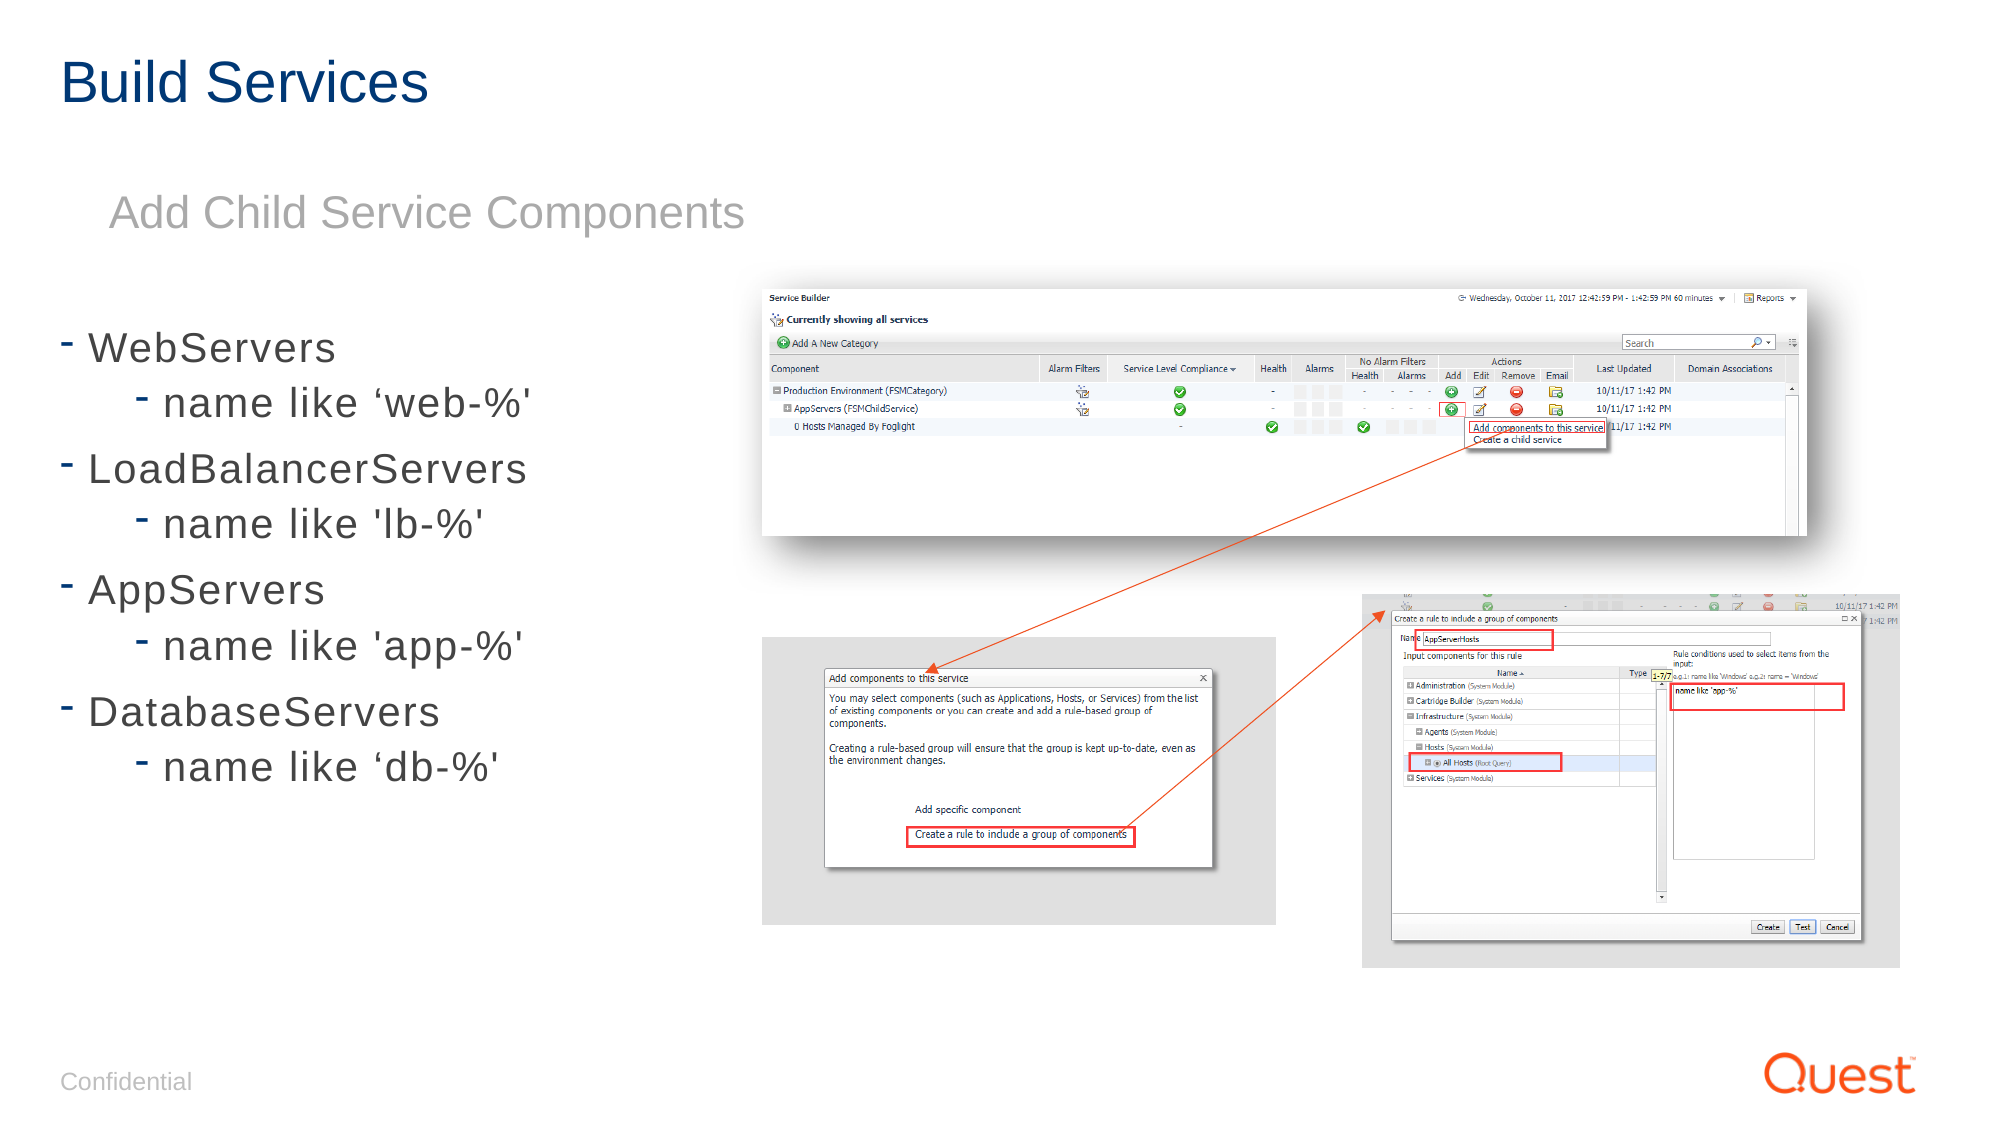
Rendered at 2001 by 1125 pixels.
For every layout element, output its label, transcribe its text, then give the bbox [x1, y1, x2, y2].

list WebServers name like ‘web-%' LoadBalancerServers name like 'lb-%' AppServers name like 'app-%' DatabaseServers name like ‘db-%' [45, 318, 732, 957]
picture [1763, 1051, 1917, 1095]
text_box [1116, 610, 1386, 836]
picture [762, 289, 1807, 536]
list Add Child Service Components [93, 182, 1900, 231]
list Build Services [45, 45, 1852, 169]
picture [1362, 594, 1900, 968]
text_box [924, 427, 1515, 673]
picture [762, 637, 1276, 925]
